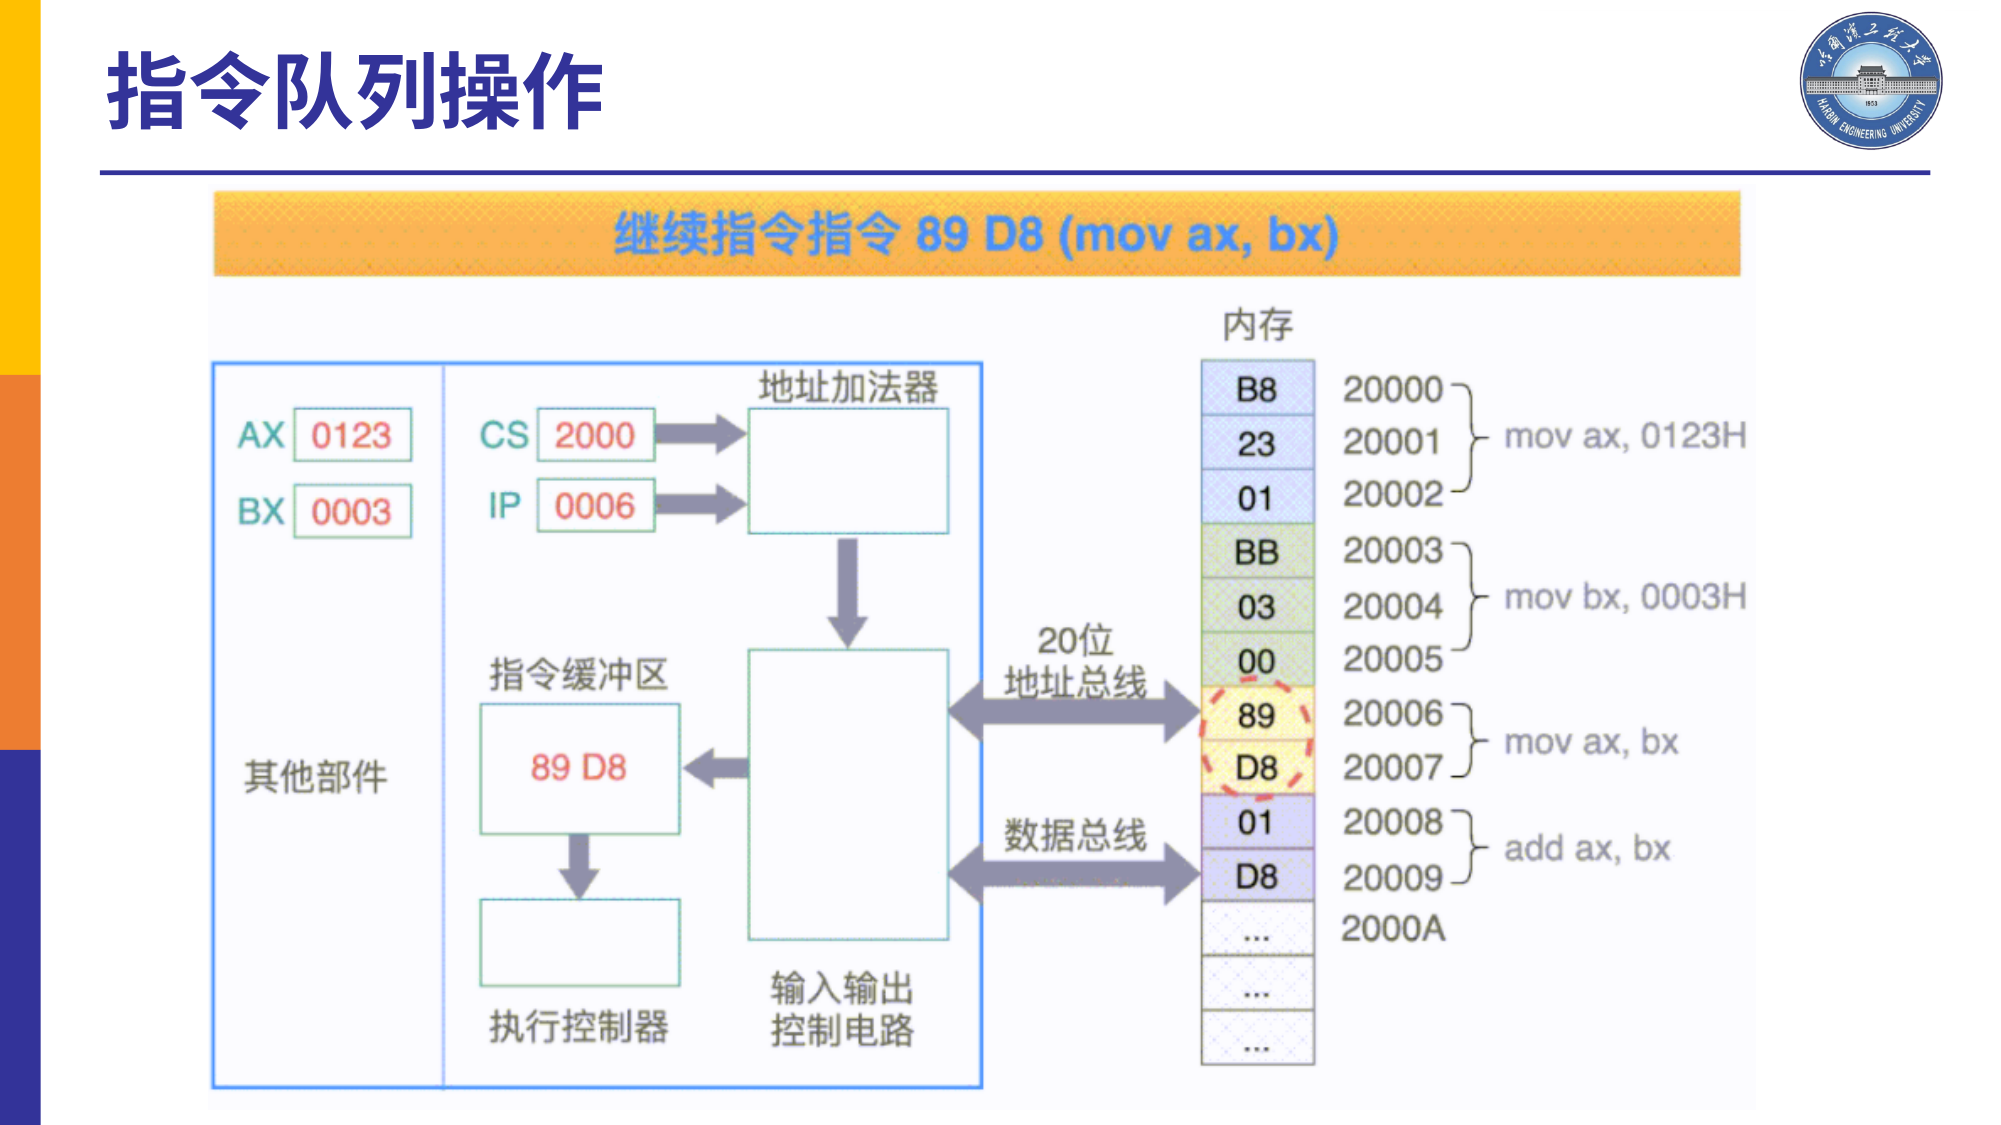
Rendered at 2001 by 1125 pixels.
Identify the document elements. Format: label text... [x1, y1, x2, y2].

picture [208, 184, 1756, 1110]
picture [1538, 9, 1979, 165]
text_box 指令队列操作 [90, 30, 1578, 161]
